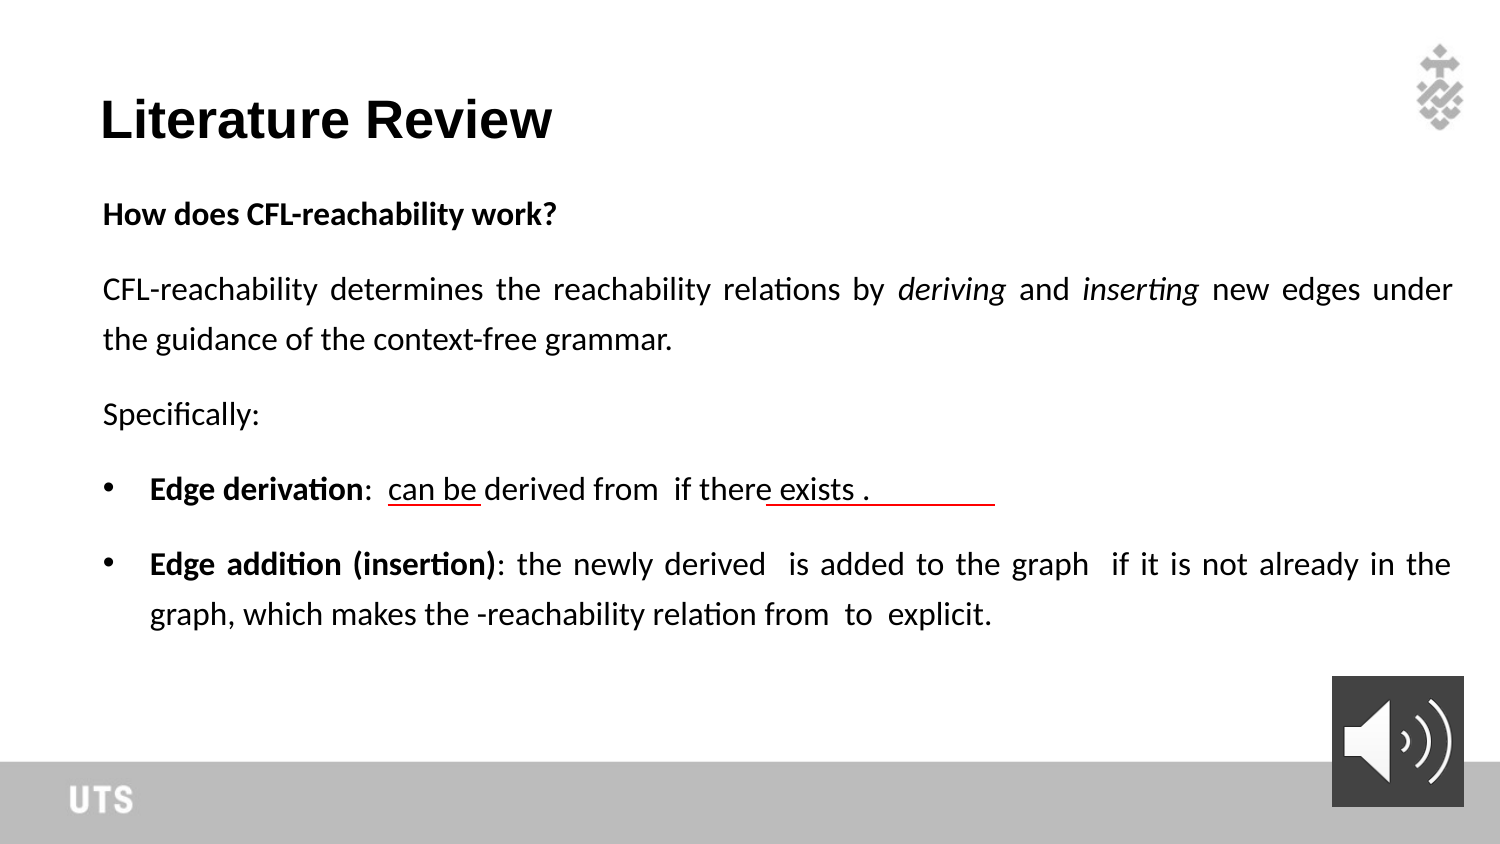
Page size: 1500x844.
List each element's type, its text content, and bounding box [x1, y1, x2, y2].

slide_number 7 [1361, 29, 1454, 88]
text_box Literature Review [100, 10, 1352, 150]
picture [0, 0, 1500, 844]
